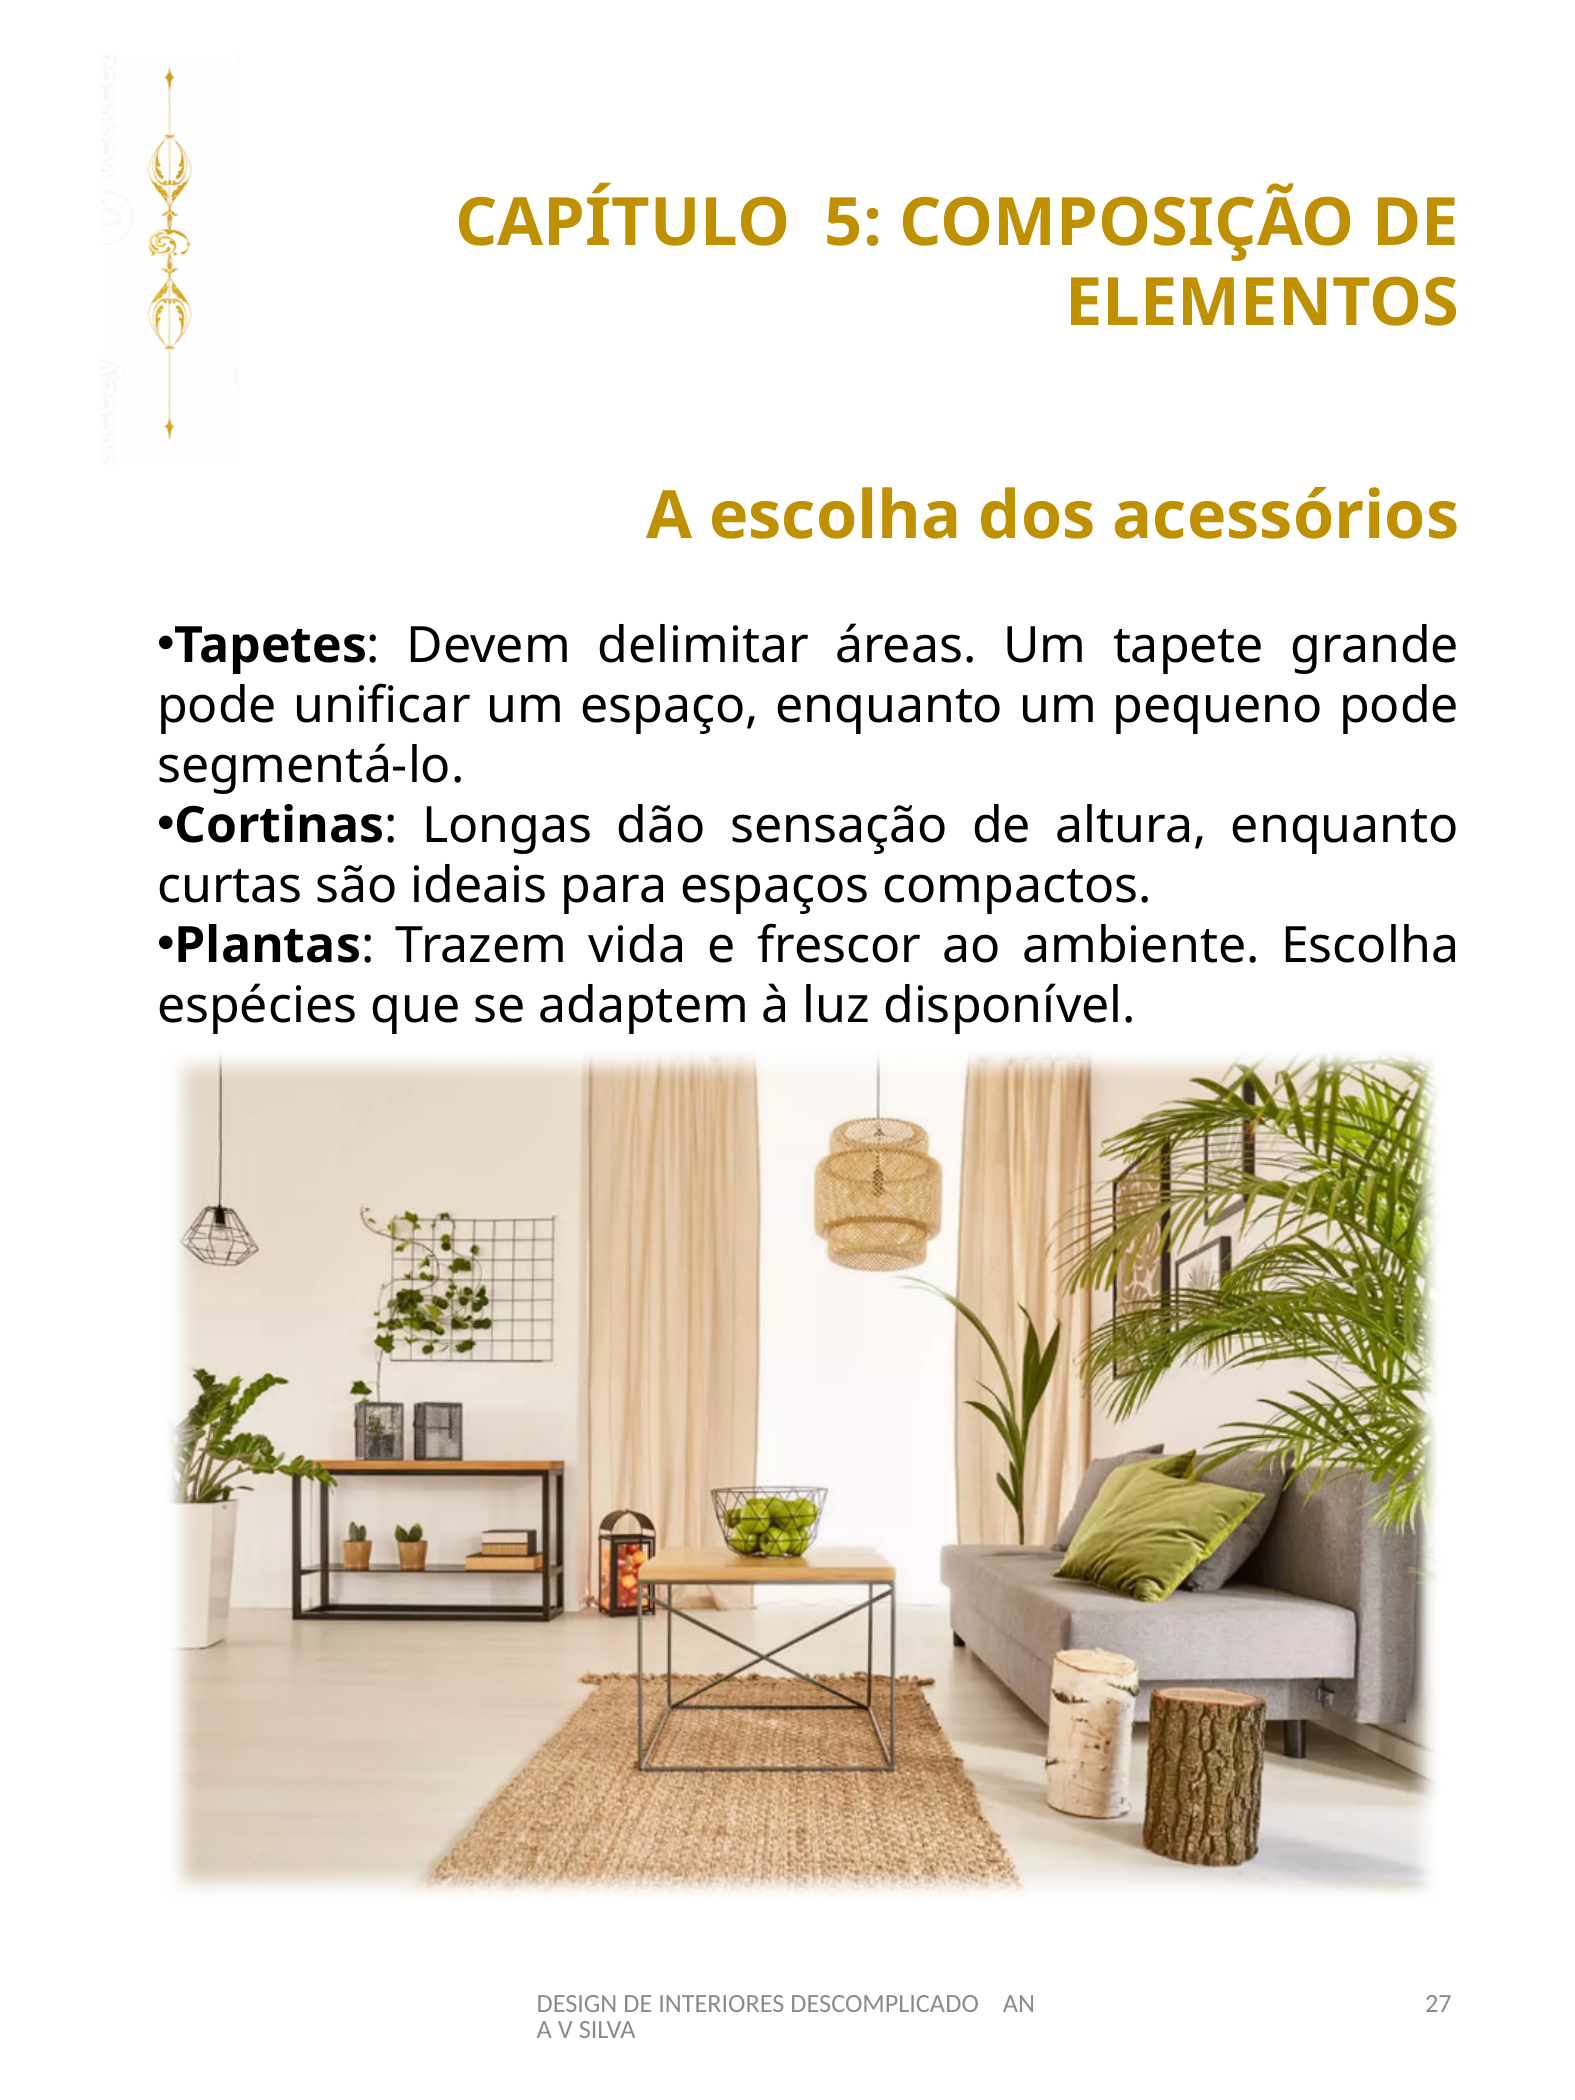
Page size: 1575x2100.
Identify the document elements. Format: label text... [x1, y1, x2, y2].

picture [0, 55, 375, 464]
footer DESIGN DE INTERIORES DESCOMPLICADO ANA V SILVA [521, 1946, 1054, 2059]
slide_number 27 [1112, 1946, 1467, 2059]
text_box CAPÍTULO 5: COMPOSIÇÃO DE ELEMENTOS [239, 171, 1475, 346]
text_box A escolha dos acessórios Tapetes: Devem delimitar áreas. Um tapete grande pode unificar um espaço, enquanto um pequeno pode segmentá-lo. Cortinas: Longas dão sensação de altura, enquanto curtas são ideais para espaços compactos. Plantas: Trazem vida e frescor ao ambiente. Escolha espécies que se adaptem à luz disponível. [142, 464, 1475, 1180]
picture [166, 1049, 1441, 1900]
